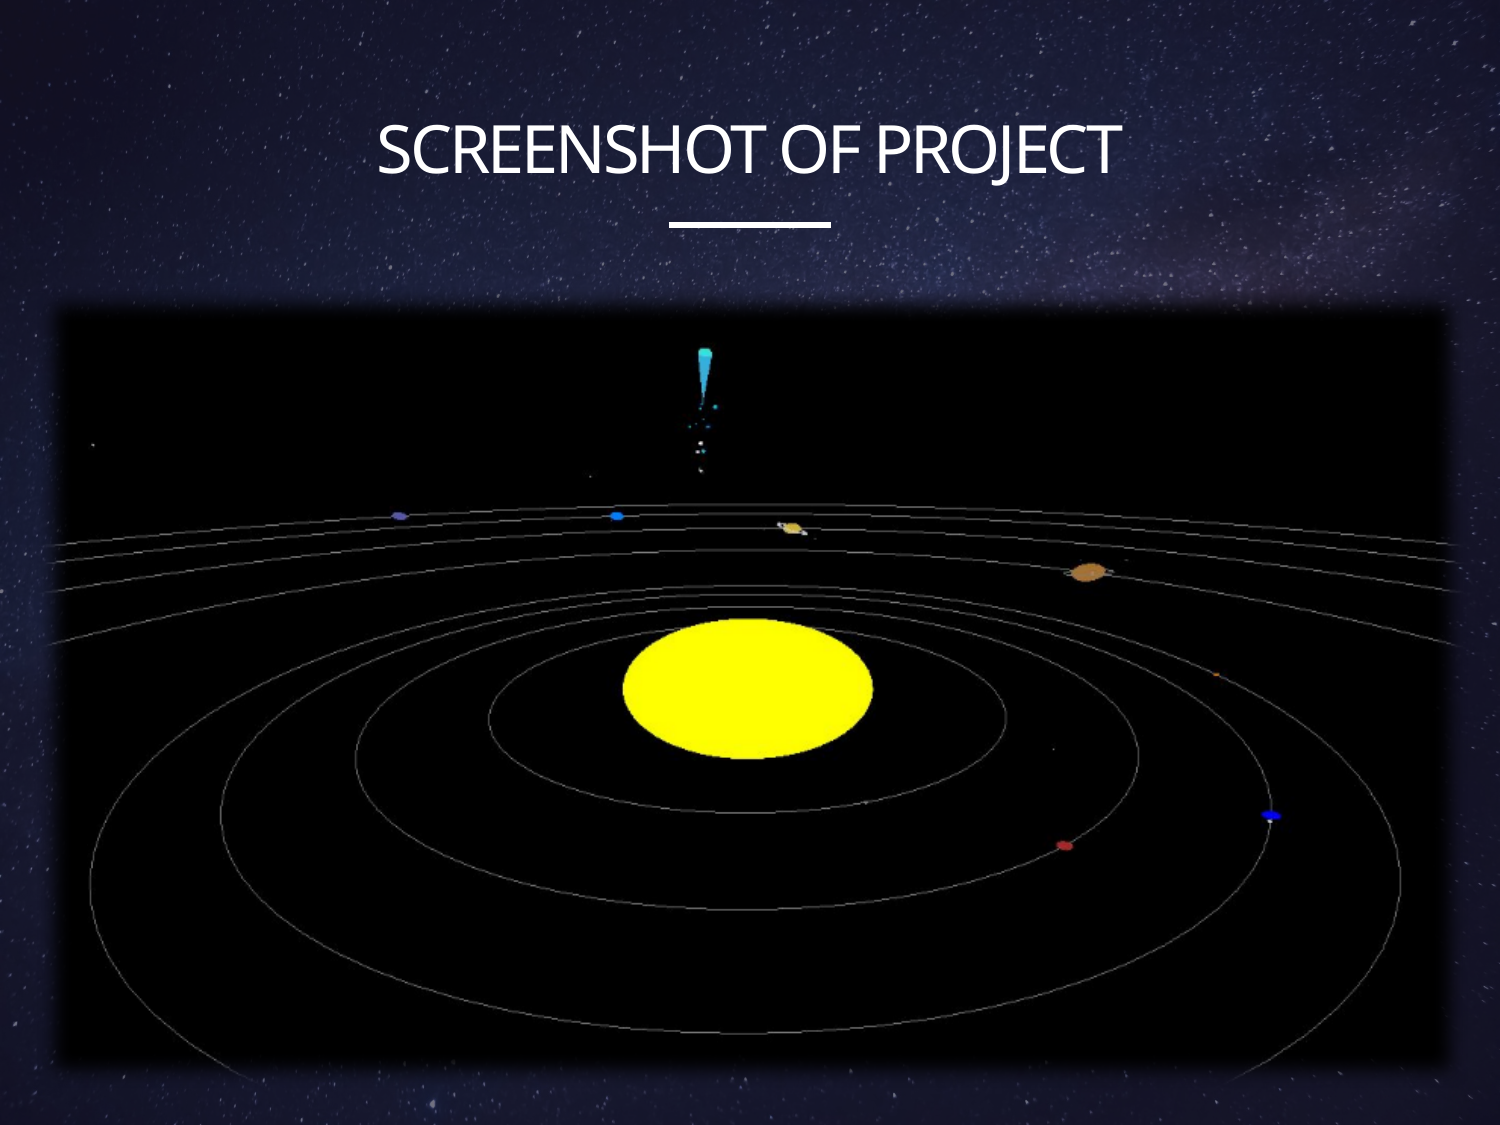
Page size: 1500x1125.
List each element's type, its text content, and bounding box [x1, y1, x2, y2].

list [36, 287, 1468, 1088]
title Screenshot of Project [112, 99, 1388, 200]
